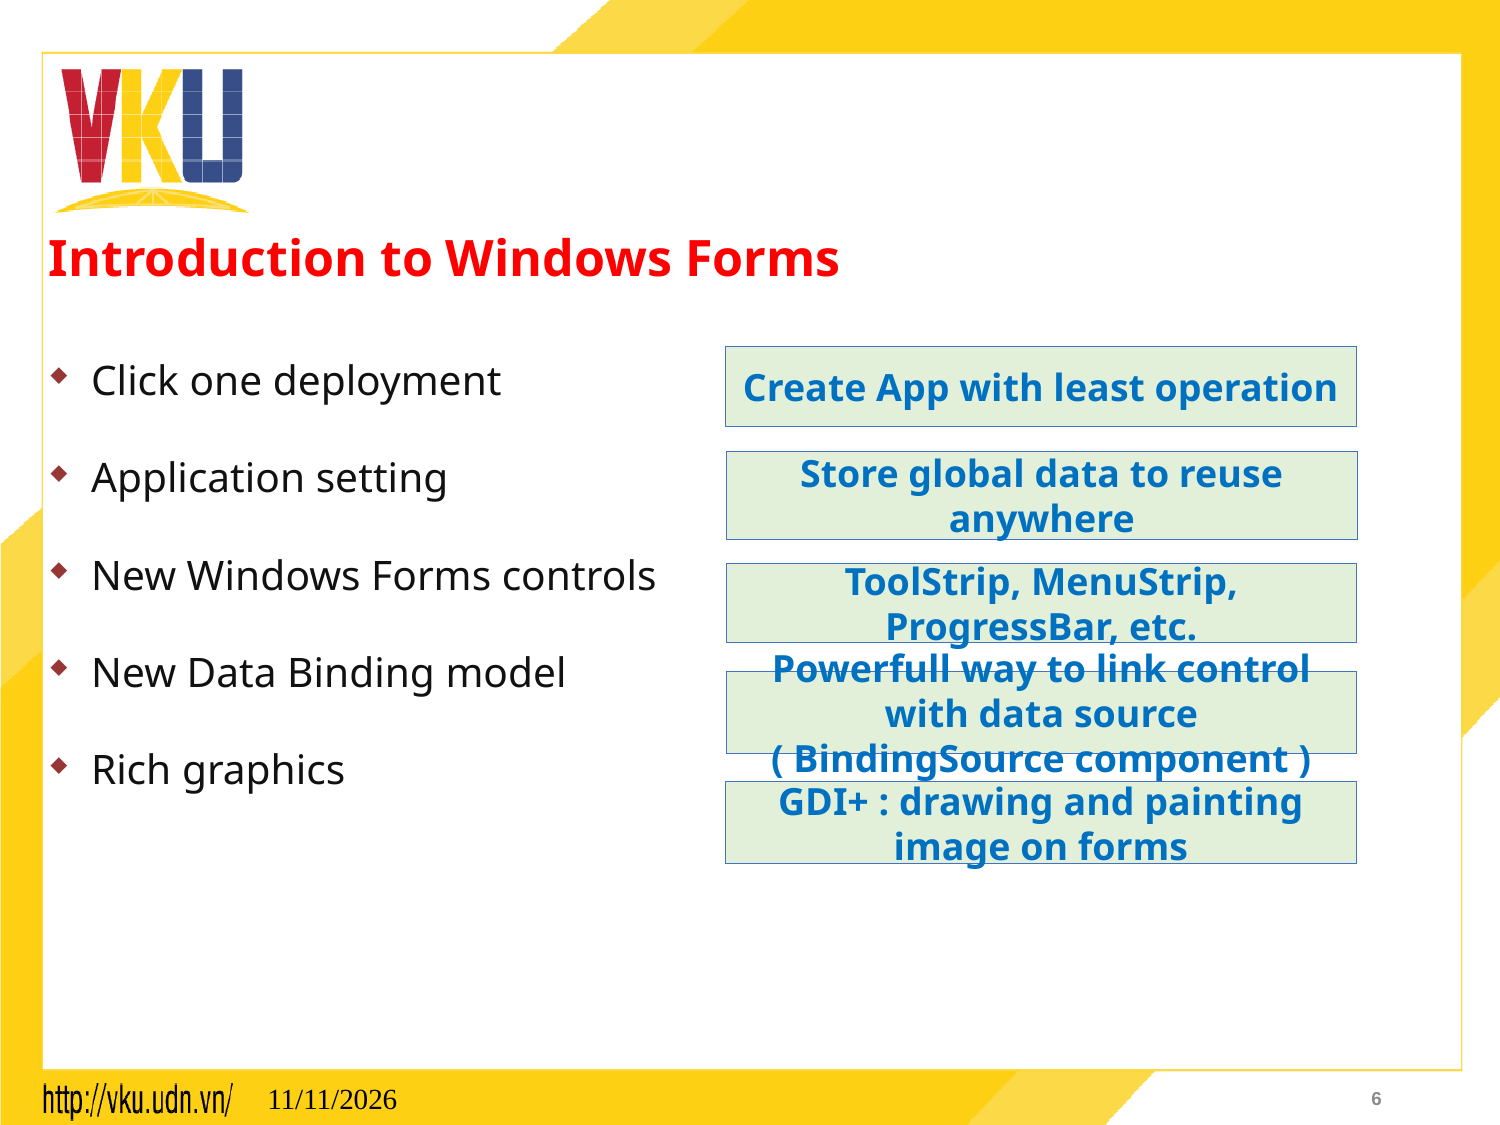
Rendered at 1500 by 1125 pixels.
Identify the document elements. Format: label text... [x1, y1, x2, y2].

picture [0, 0, 1500, 1125]
slide_number 6 [1059, 1071, 1397, 1125]
title Introduction to Windows Forms [33, 225, 1069, 296]
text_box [725, 346, 1358, 864]
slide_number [252, 1069, 441, 1125]
list Click one deployment Application setting New Windows Forms controls New Data Binding model Rich graphics [33, 346, 691, 838]
